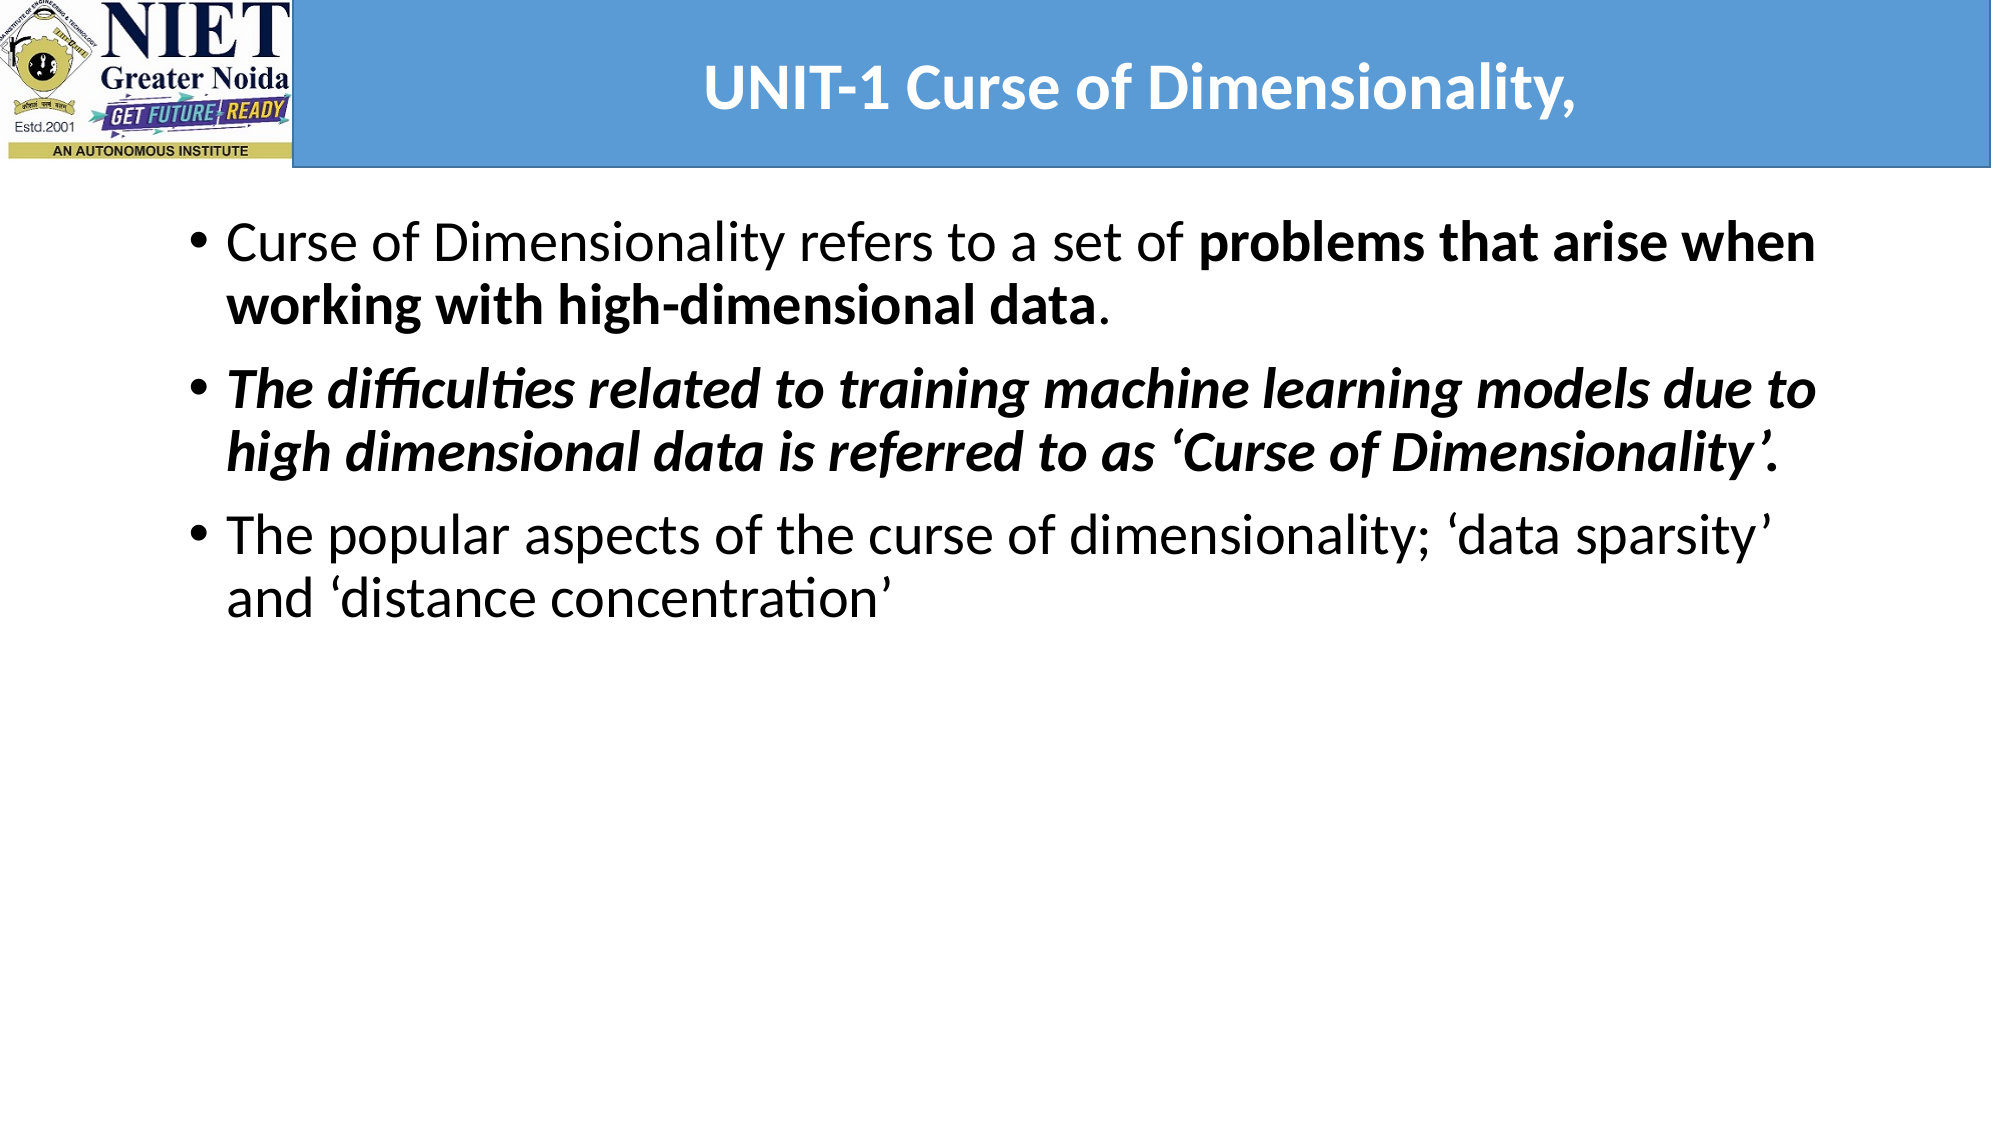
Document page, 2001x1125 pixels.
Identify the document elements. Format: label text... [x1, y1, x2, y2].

picture [0, 0, 293, 163]
text_box UNIT-1 Curse of Dimensionality, [292, 0, 1991, 168]
list Curse of Dimensionality refers to a set of problems that arise when working with high-dimensional data. The difficulties related to training machine learning models due to high dimensional data is referred to as ‘Curse of Dimensionality’. The popular aspects of the curse of dimensionality; ‘data sparsity’ and ‘distance concentration’ [173, 203, 1887, 1080]
